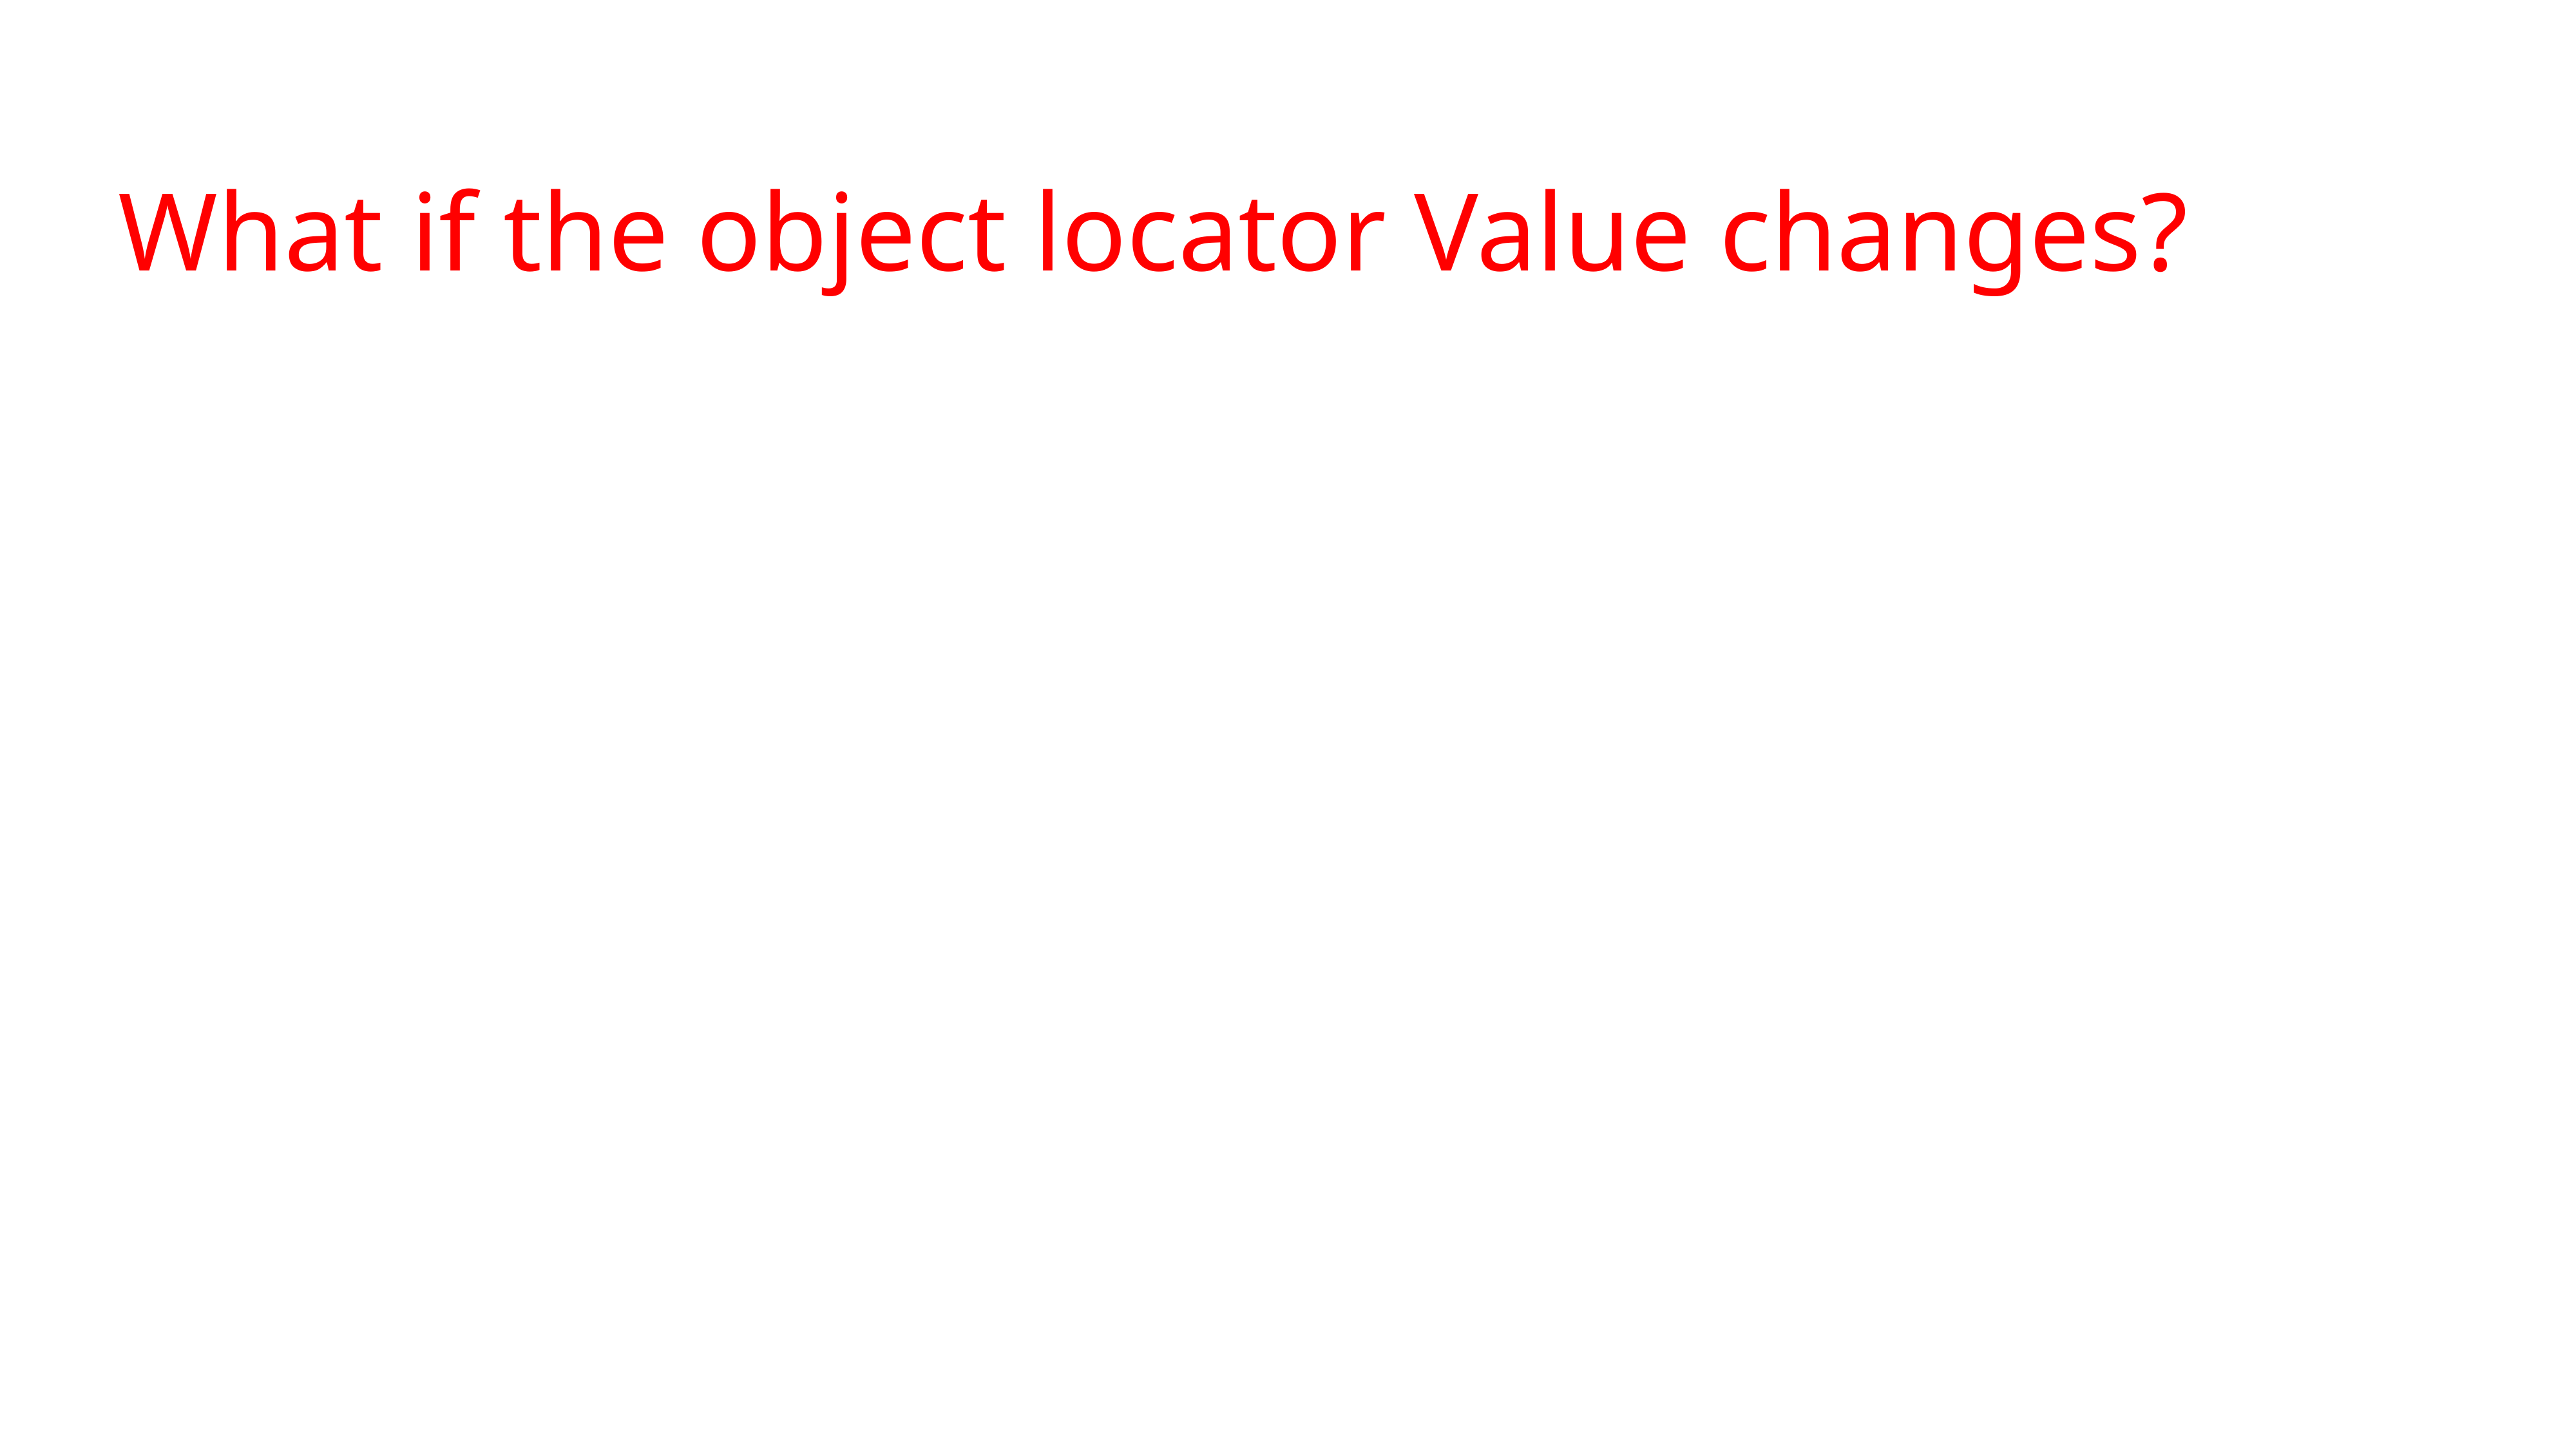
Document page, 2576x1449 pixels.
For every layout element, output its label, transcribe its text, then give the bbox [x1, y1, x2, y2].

text_box What if the object locator Value changes? [108, 158, 2394, 298]
